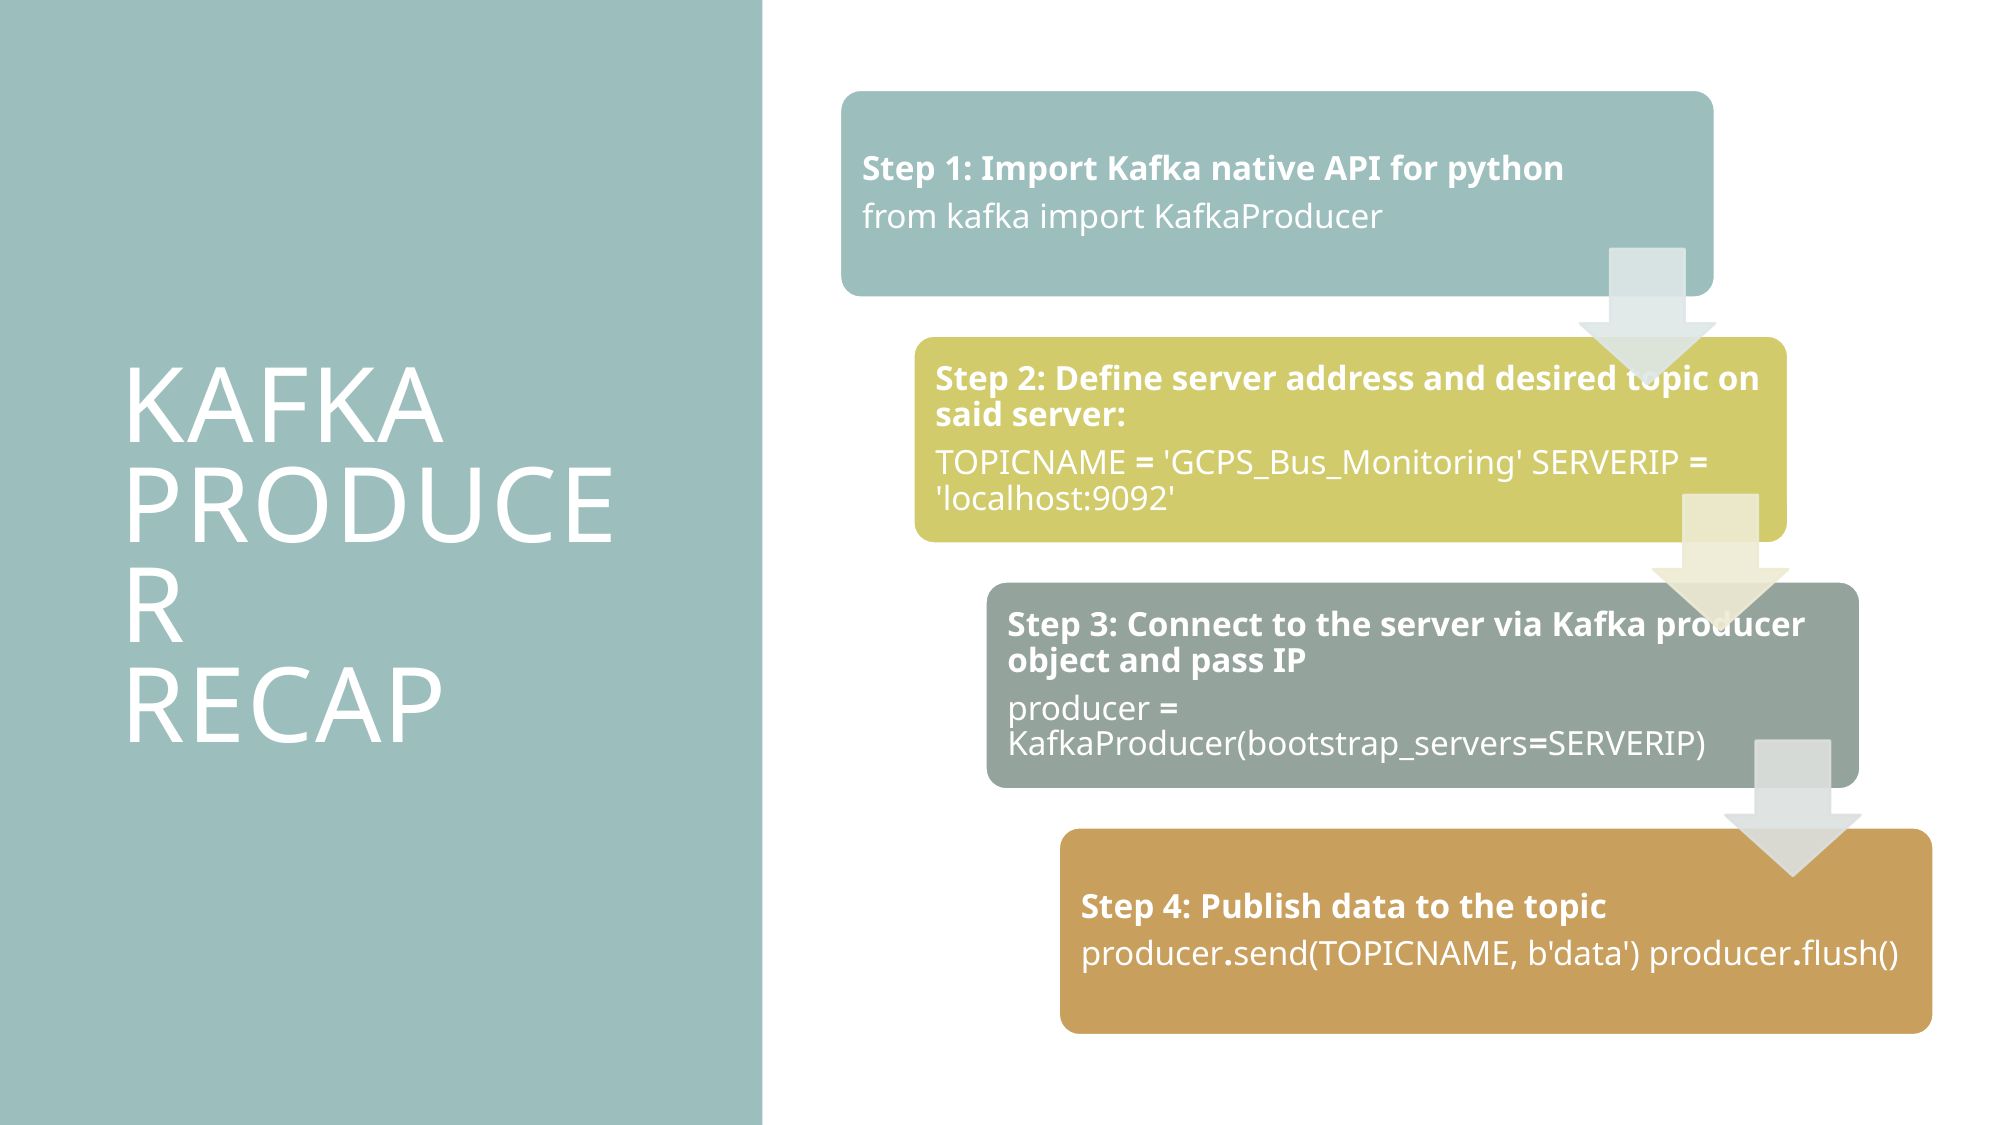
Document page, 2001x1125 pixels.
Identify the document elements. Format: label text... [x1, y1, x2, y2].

text_box [0, 0, 764, 1125]
title Kafka Producer Recap [105, 105, 666, 1020]
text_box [839, 89, 1934, 1036]
